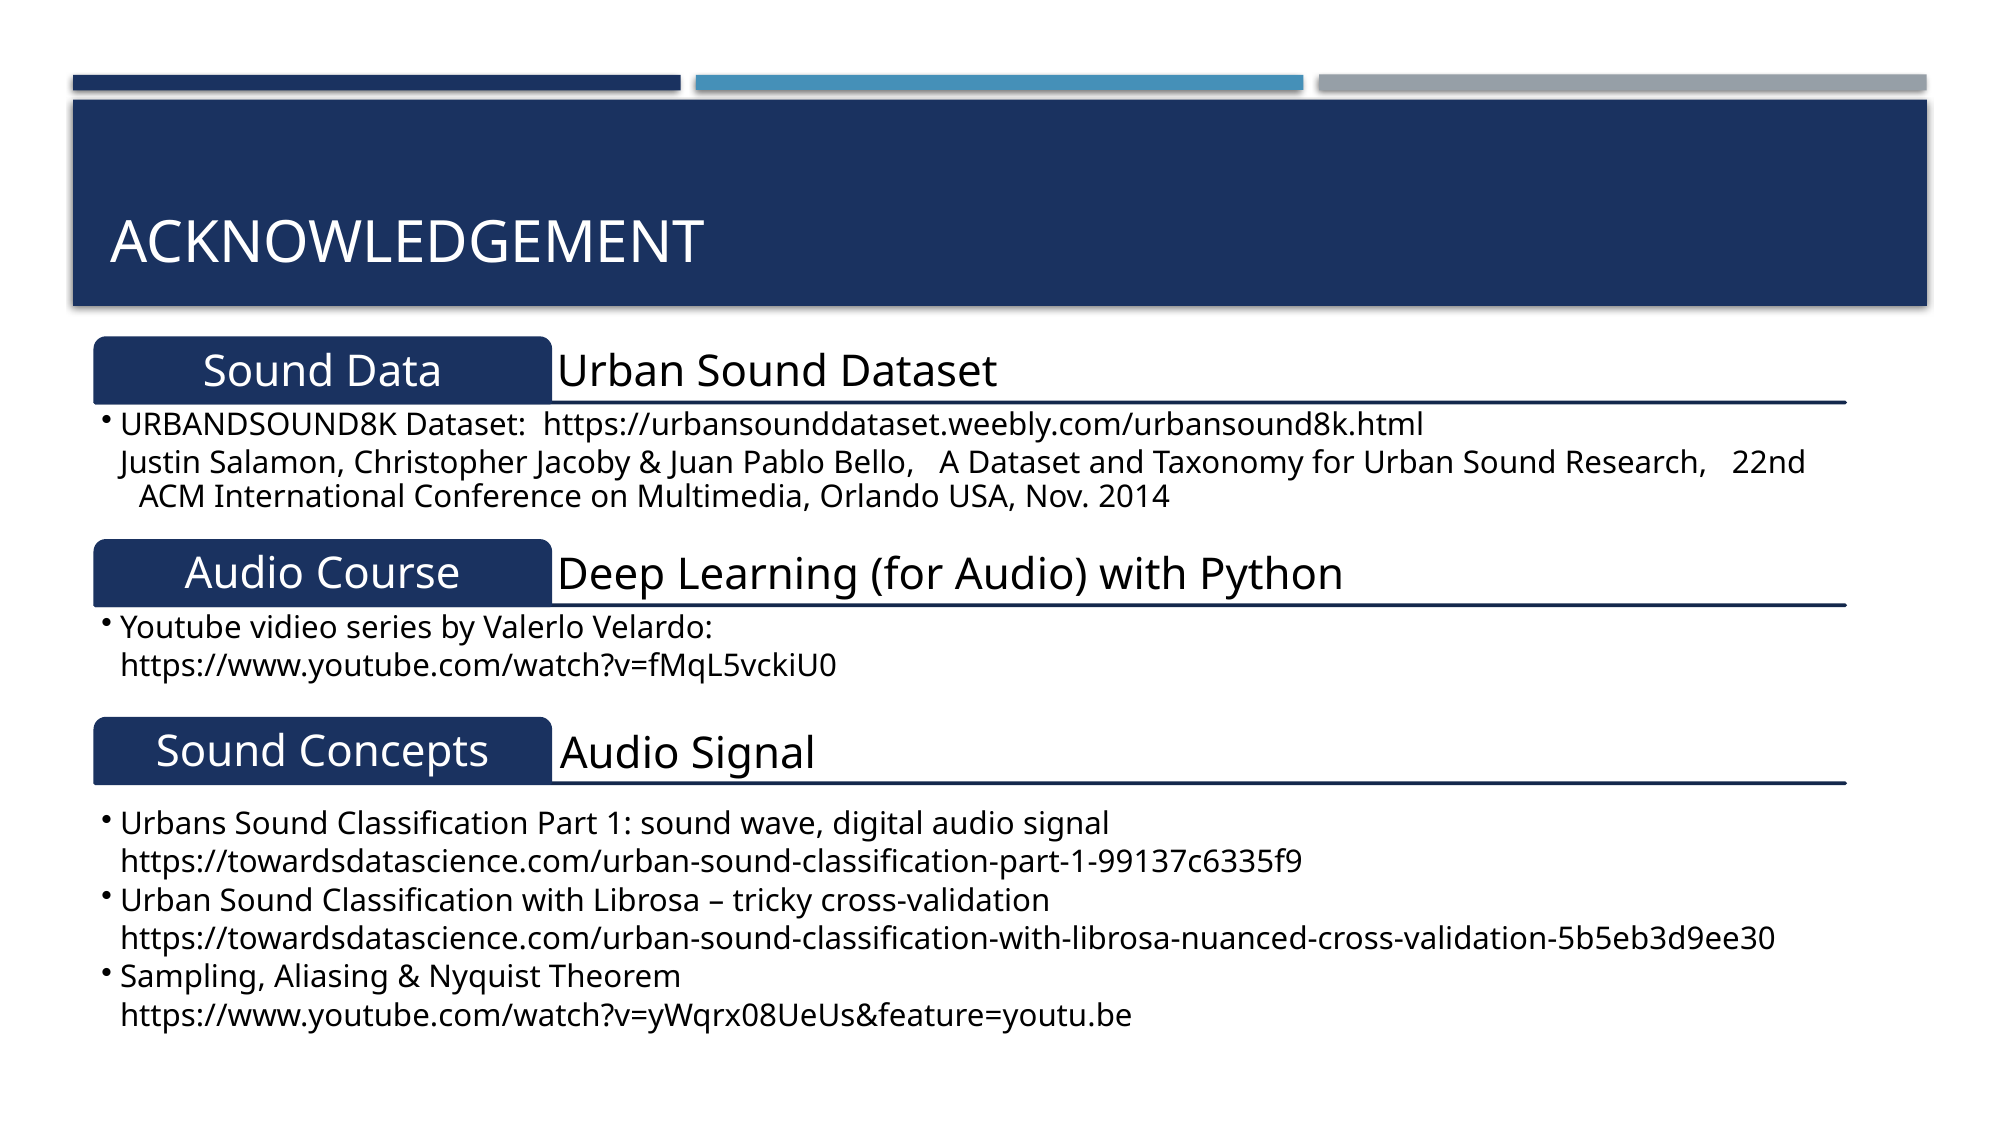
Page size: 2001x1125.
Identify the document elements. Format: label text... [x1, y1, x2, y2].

title acknowledgement [95, 119, 1905, 282]
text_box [94, 337, 1846, 1041]
